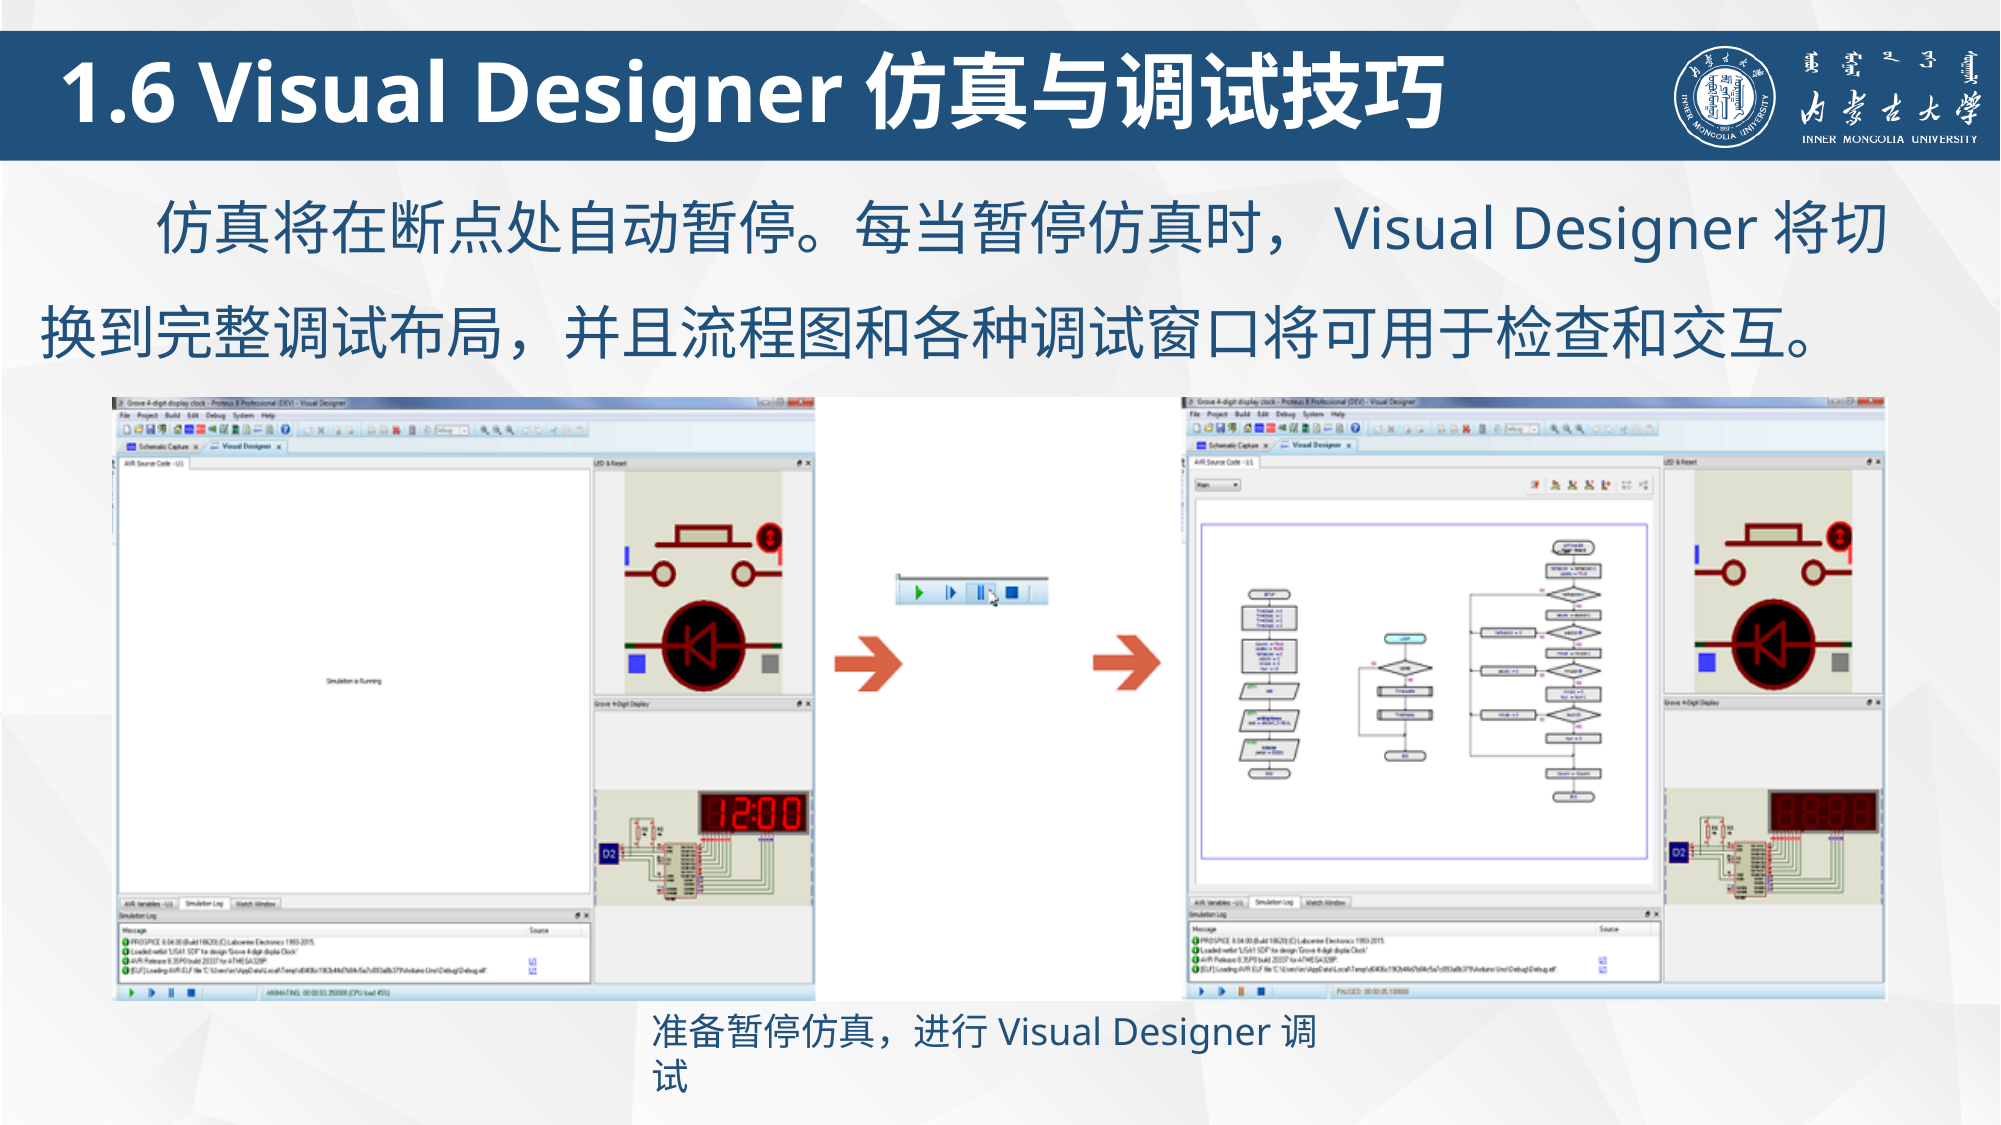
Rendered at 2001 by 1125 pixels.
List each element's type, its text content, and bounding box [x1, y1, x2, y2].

picture [0, 0, 2001, 1125]
list 1.6 Visual Designer仿真与调试技巧 [43, 42, 1503, 148]
text_box 准备暂停仿真，进行Visual Designer调试 [636, 1001, 1364, 1106]
picture [1673, 46, 1986, 150]
text_box 仿真将在断点处自动暂停。每当暂停仿真时，Visual Designer将切换到完整调试布局，并且流程图和各种调试窗口将可用于检查和交互。 [24, 149, 1960, 374]
